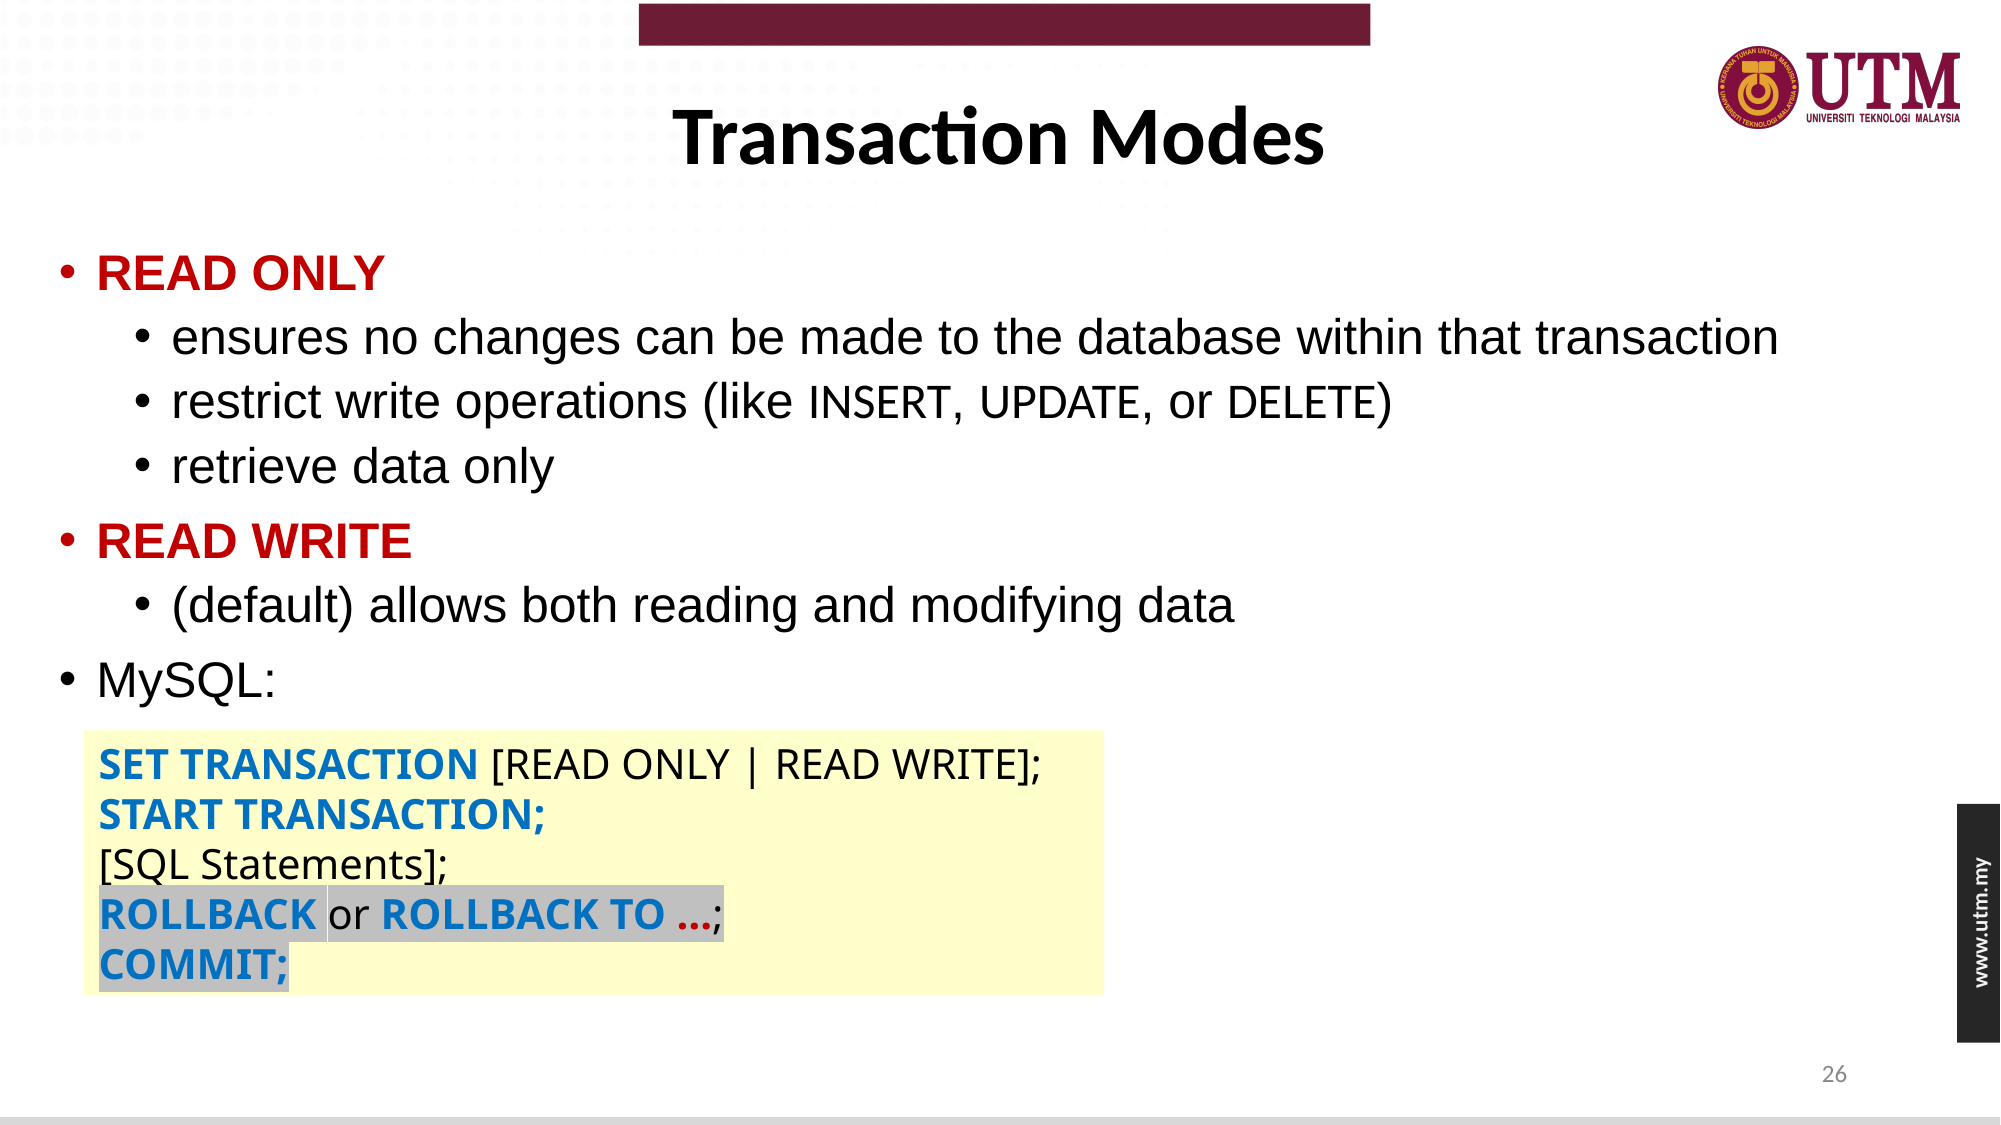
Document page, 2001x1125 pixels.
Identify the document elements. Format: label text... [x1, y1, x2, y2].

slide_number ‹#› [1412, 1042, 1863, 1103]
picture [1, 0, 1168, 301]
picture [1718, 46, 1960, 129]
text_box SET TRANSACTION [READ ONLY | READ WRITE]; START TRANSACTION; [SQL Statements]; ROLLBACK or ROLLBACK TO …; COMMIT; [83, 730, 1105, 996]
title Transaction Modes [137, 59, 1863, 216]
list READ ONLY ensures no changes can be made to the database within that transaction restrict write operations (like INSERT, UPDATE, or DELETE) retrieve data only READ WRITE (default) allows both reading and modifying data MySQL: [43, 239, 1961, 954]
